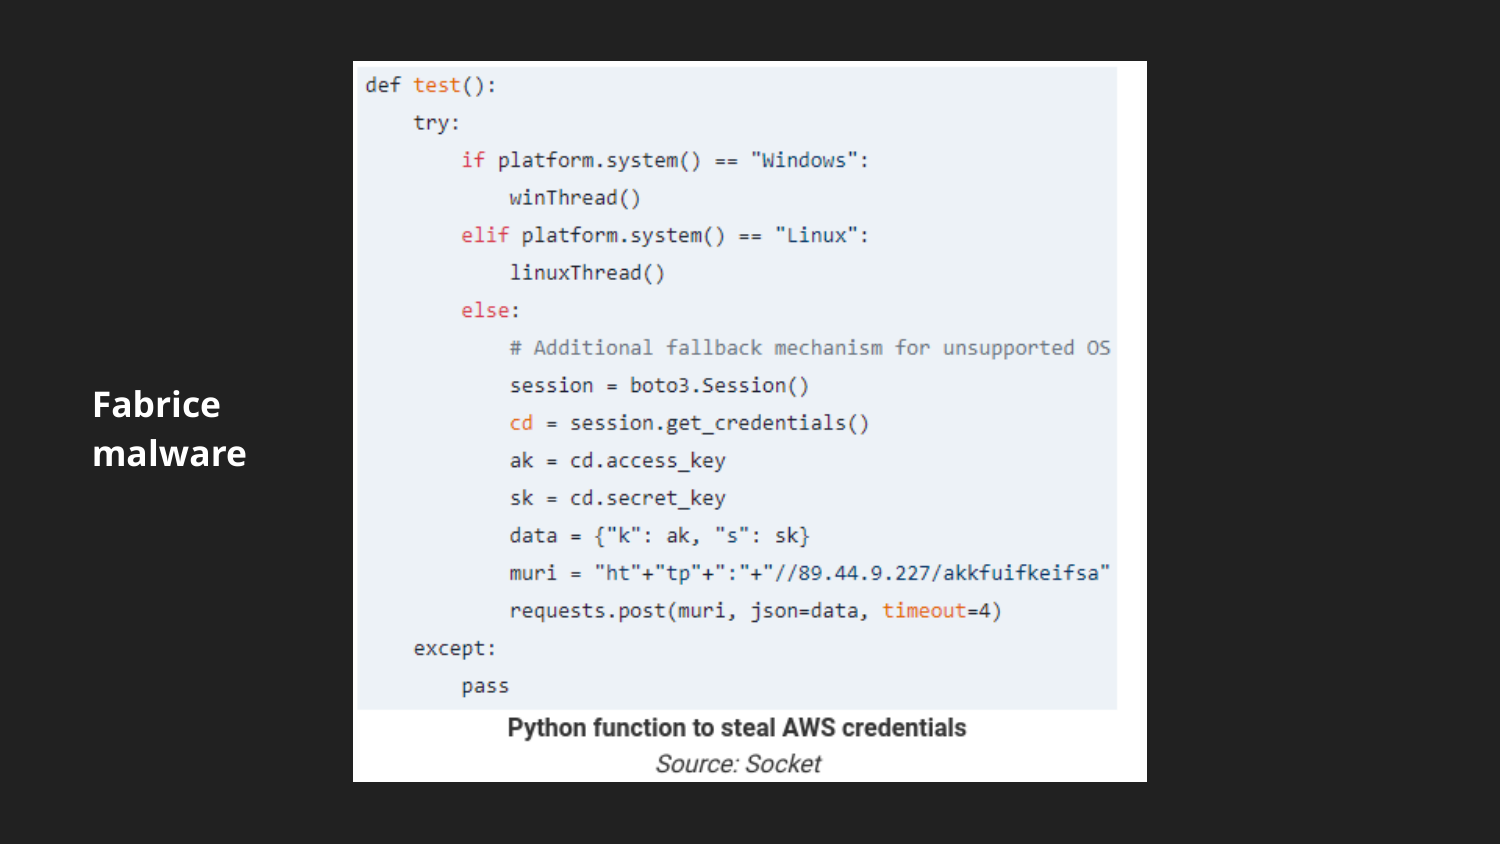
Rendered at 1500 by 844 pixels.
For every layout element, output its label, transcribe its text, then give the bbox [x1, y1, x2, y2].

picture [352, 61, 1148, 783]
text_box Fabrice malware [76, 360, 330, 489]
